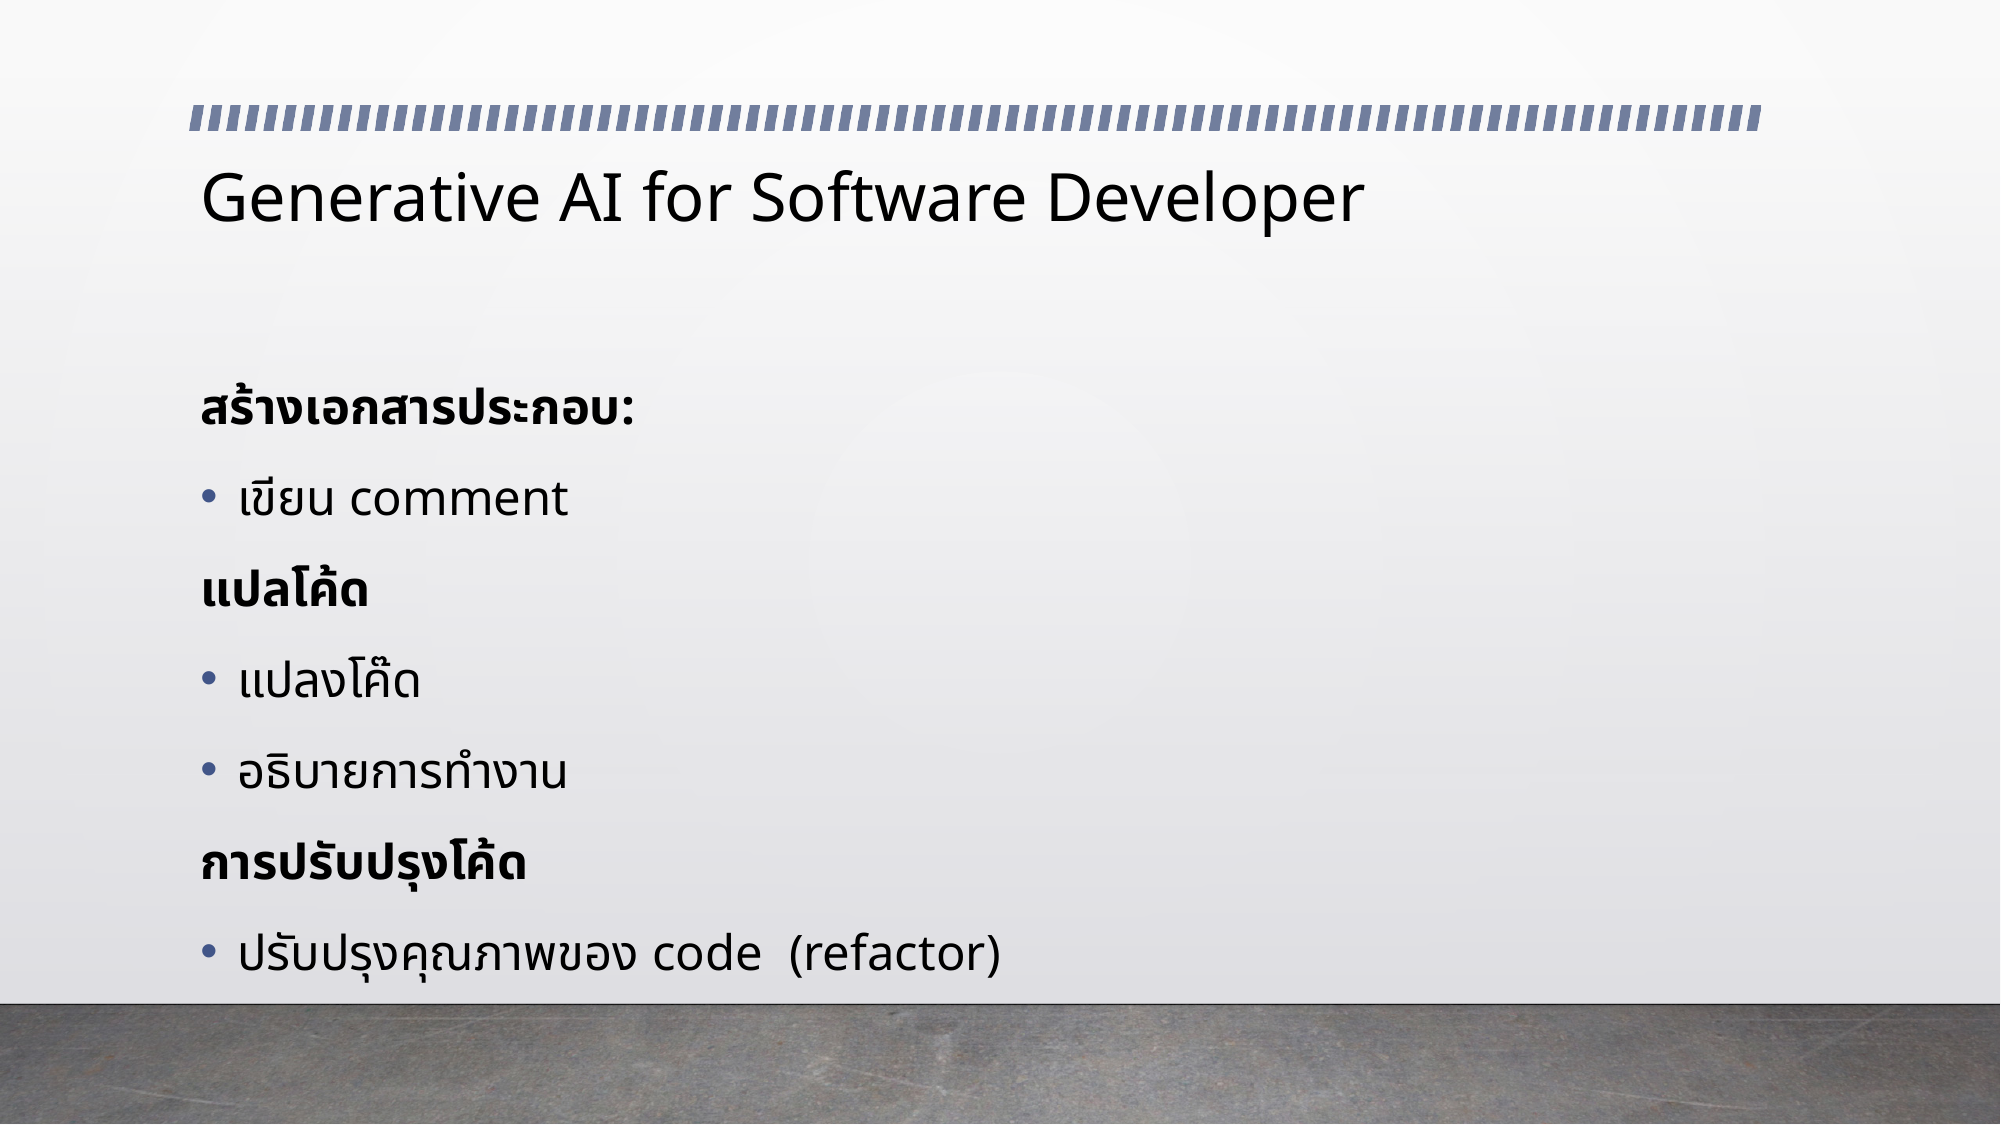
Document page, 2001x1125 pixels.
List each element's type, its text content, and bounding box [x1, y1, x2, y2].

title Generative AI for Software Developer [185, 156, 1761, 329]
list สร้างเอกสารประกอบ: เขียน comment แปลโค้ด แปลงโค๊ด อธิบายการทำงาน การปรับปรุงโค้ด ปรับปรุงคุณภาพของ code (refactor) [185, 356, 1761, 989]
picture [0, 1004, 2000, 1124]
